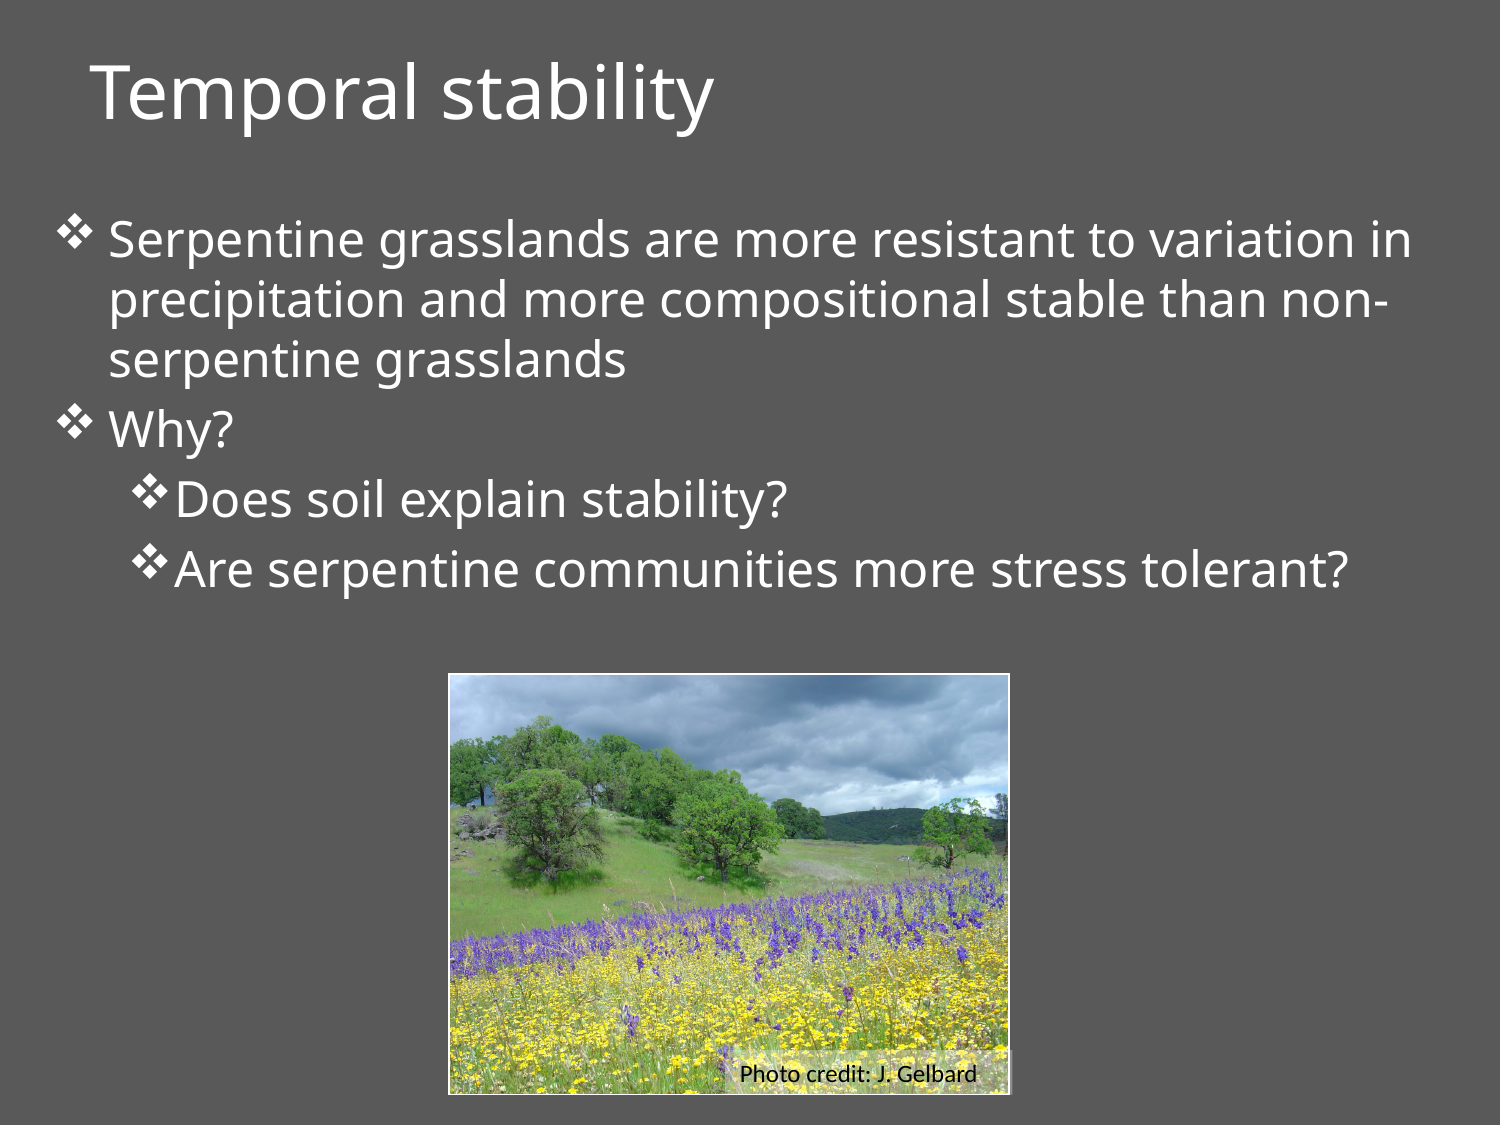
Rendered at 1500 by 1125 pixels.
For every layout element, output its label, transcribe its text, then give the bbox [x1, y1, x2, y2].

picture [449, 674, 1009, 1094]
list Serpentine grasslands are more resistant to variation in precipitation and more compositional stable than non-serpentine grasslands Why? Does soil explain stability? Are serpentine communities more stress tolerant? [37, 200, 1438, 763]
text_box Temporal stability [74, 37, 1213, 143]
